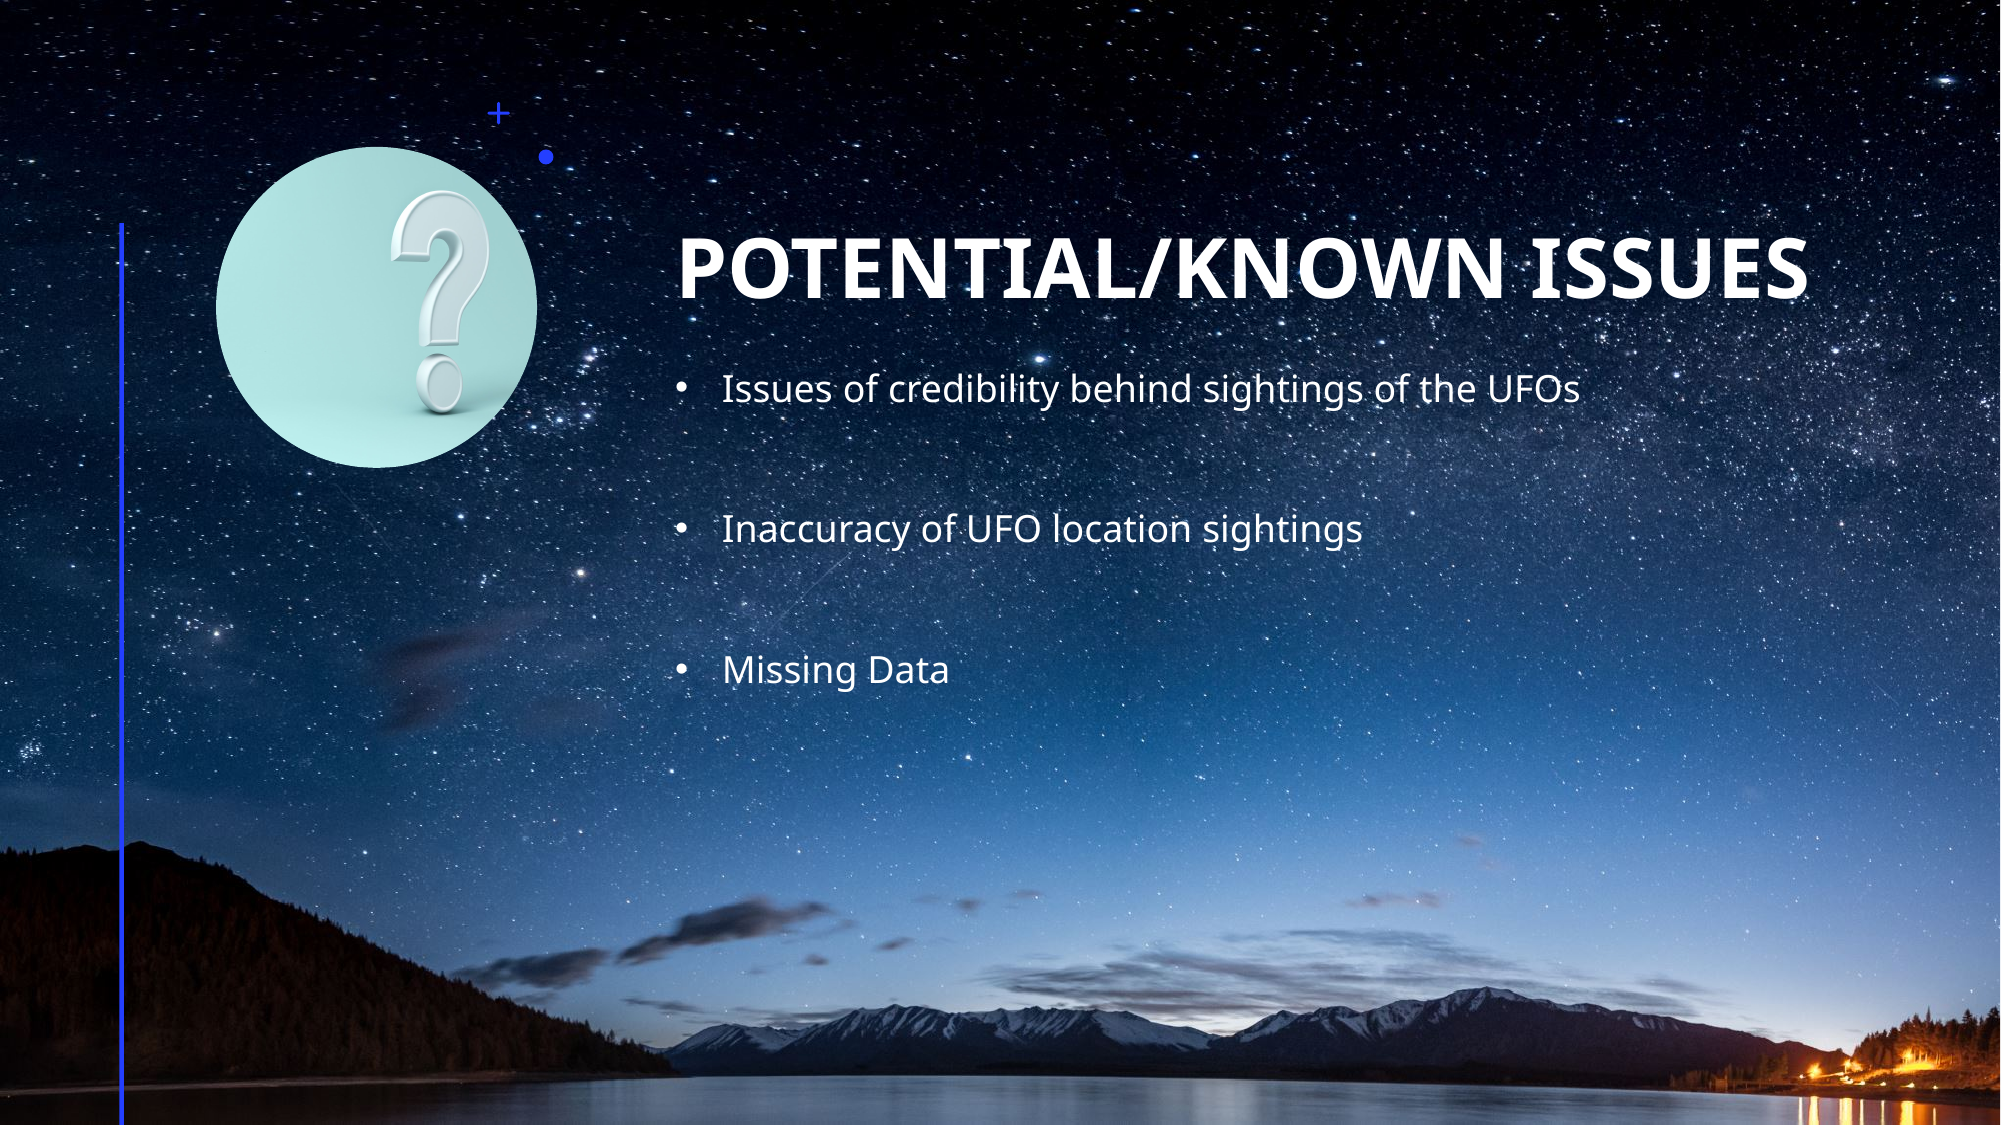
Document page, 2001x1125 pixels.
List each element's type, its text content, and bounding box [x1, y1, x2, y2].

title Potential/Known Issues [675, 104, 1905, 315]
list Issues of credibility behind sightings of the UFOs Inaccuracy of UFO location sightings Missing Data [675, 360, 1905, 1020]
picture [0, 0, 2001, 1125]
